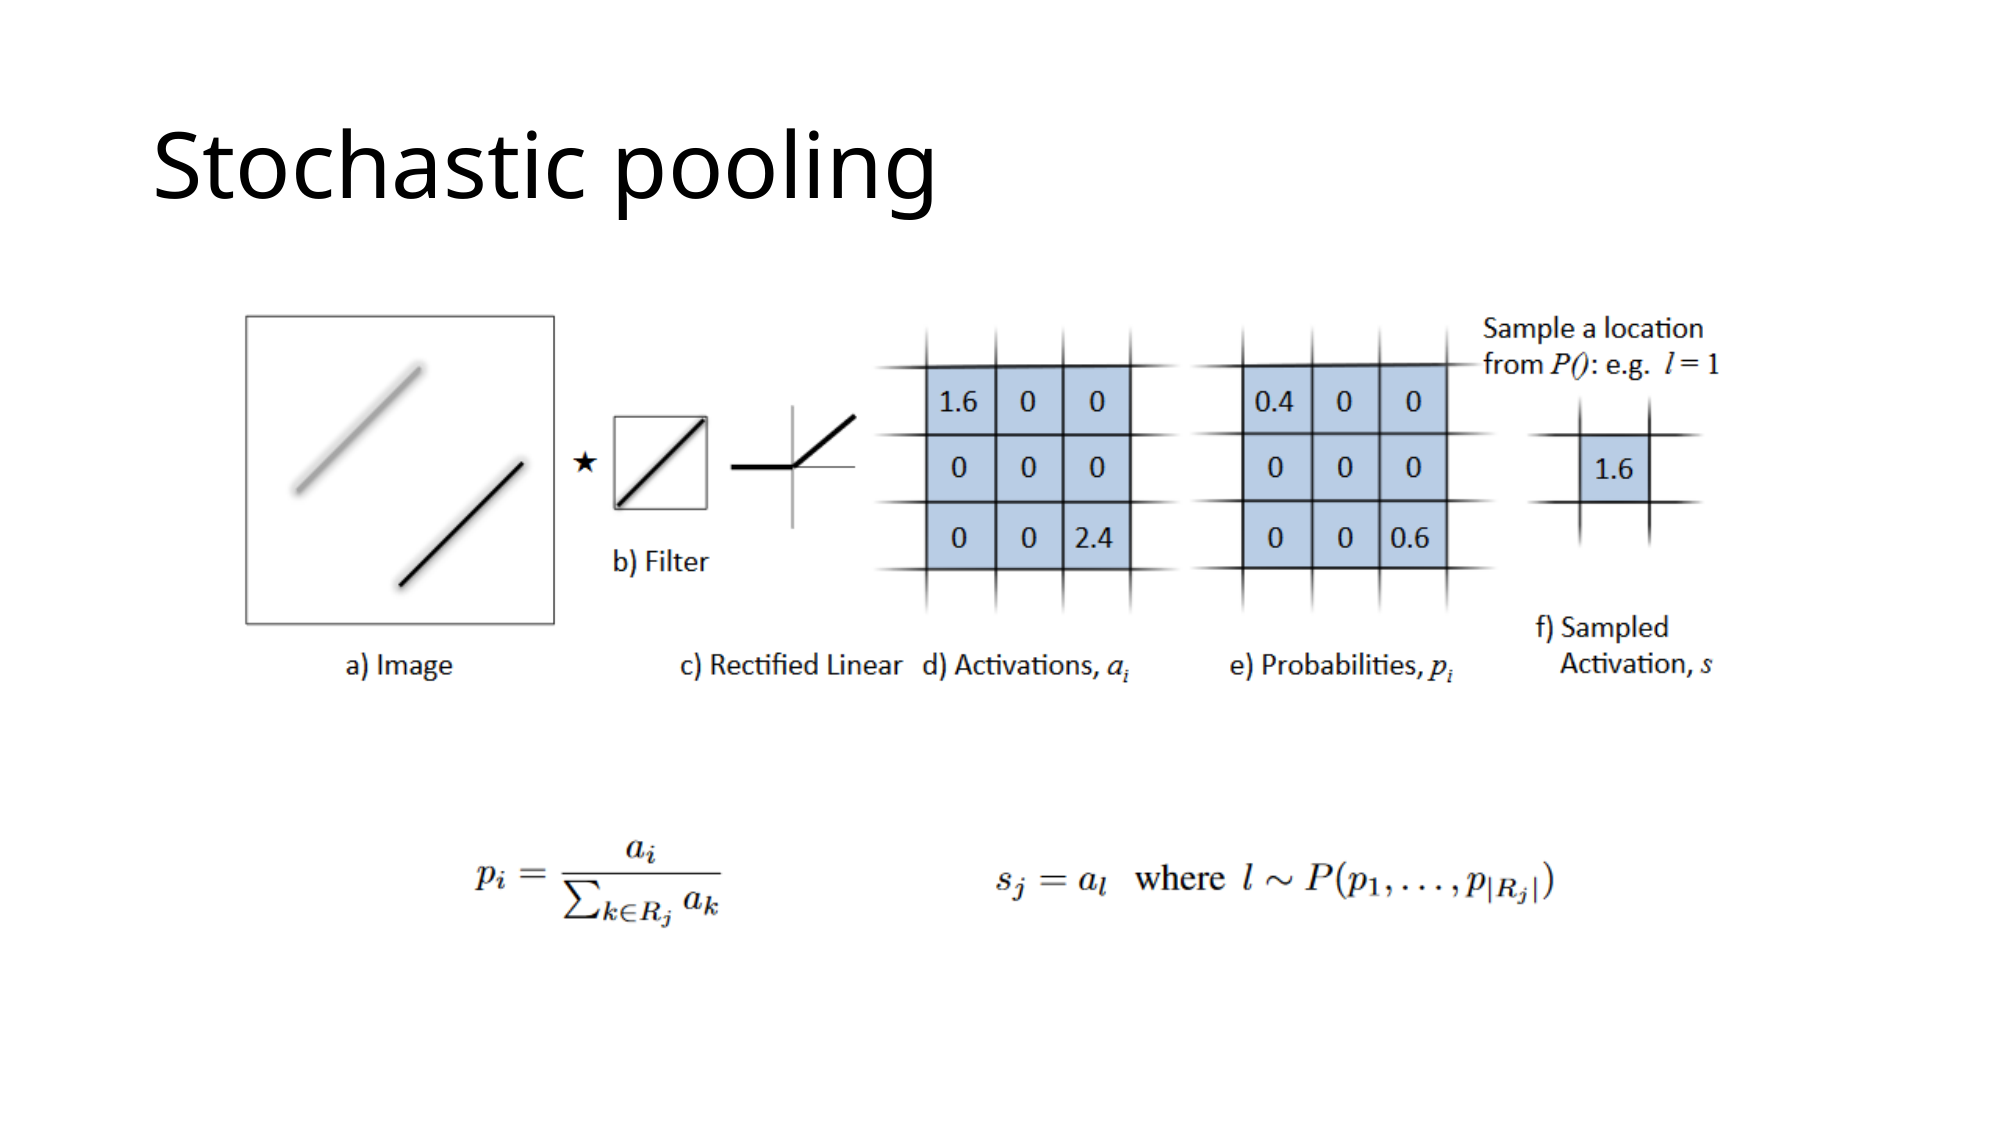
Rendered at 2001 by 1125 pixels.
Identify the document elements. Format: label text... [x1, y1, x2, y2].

title Stochastic pooling [137, 59, 1863, 278]
picture [959, 829, 1605, 920]
picture [458, 829, 746, 958]
picture [197, 277, 1803, 703]
